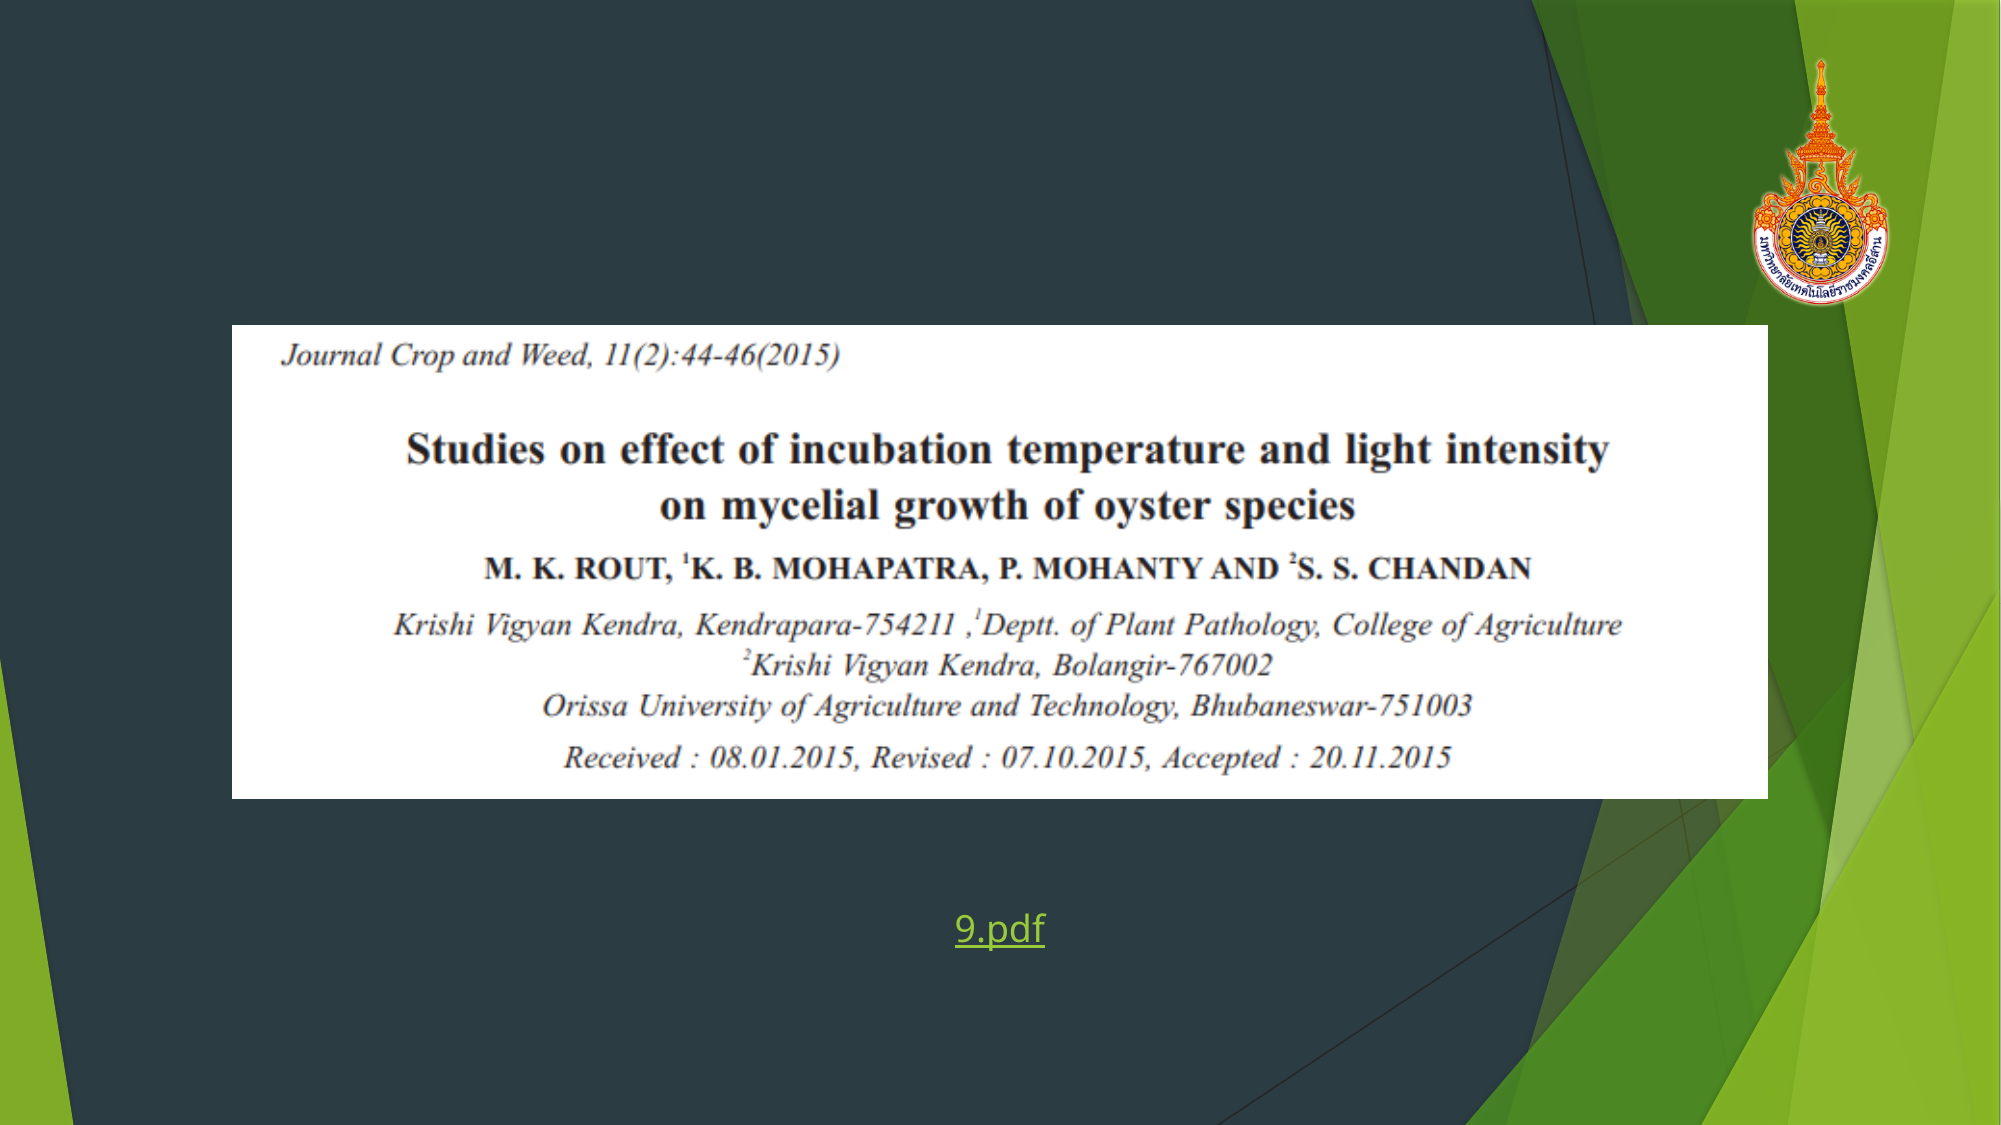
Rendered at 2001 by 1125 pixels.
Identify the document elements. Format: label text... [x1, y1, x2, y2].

picture [1748, 47, 1892, 315]
text_box 9.pdf [939, 897, 1060, 964]
picture [232, 325, 1768, 800]
